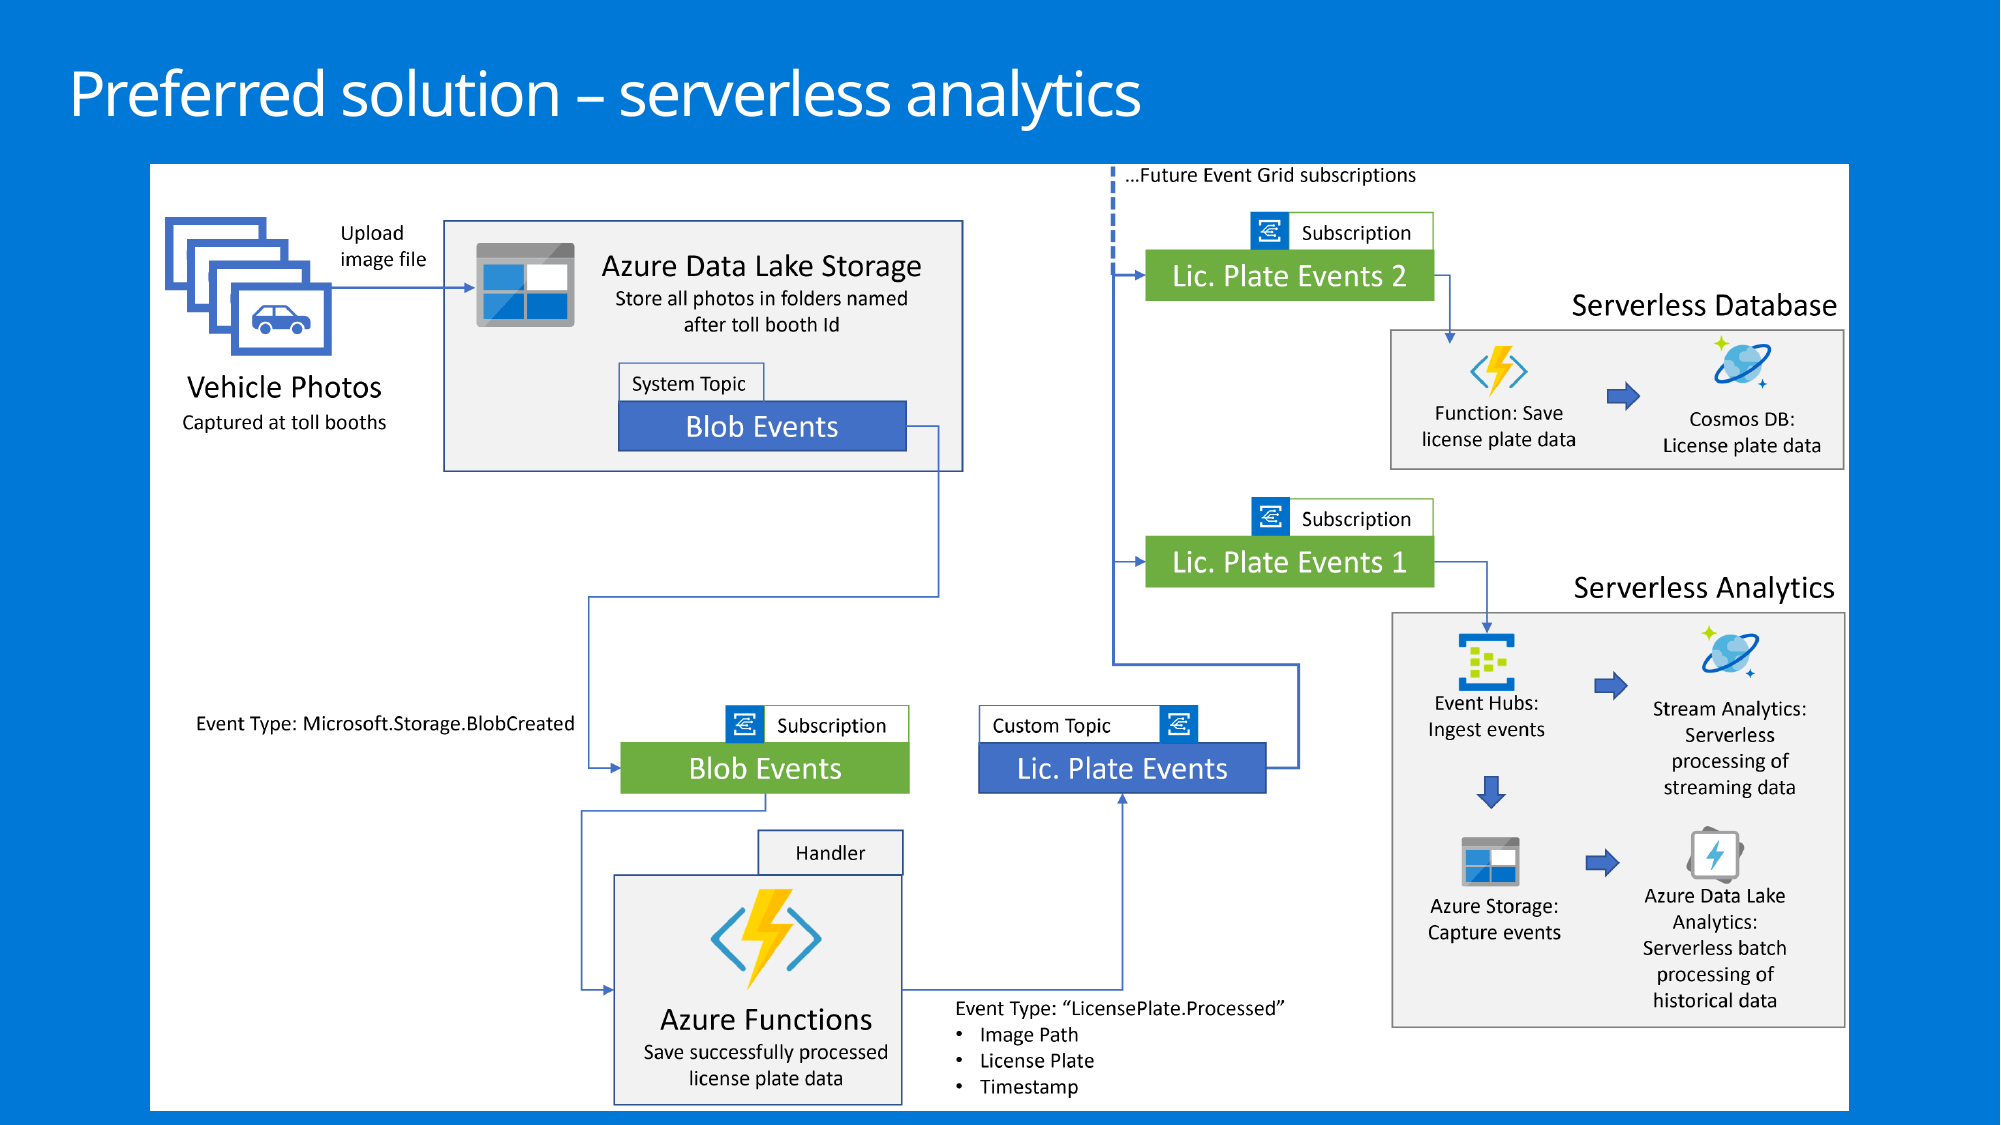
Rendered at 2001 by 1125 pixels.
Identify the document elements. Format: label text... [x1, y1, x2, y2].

title Preferred solution – serverless analytics [44, 47, 1957, 196]
picture [150, 164, 1850, 1111]
